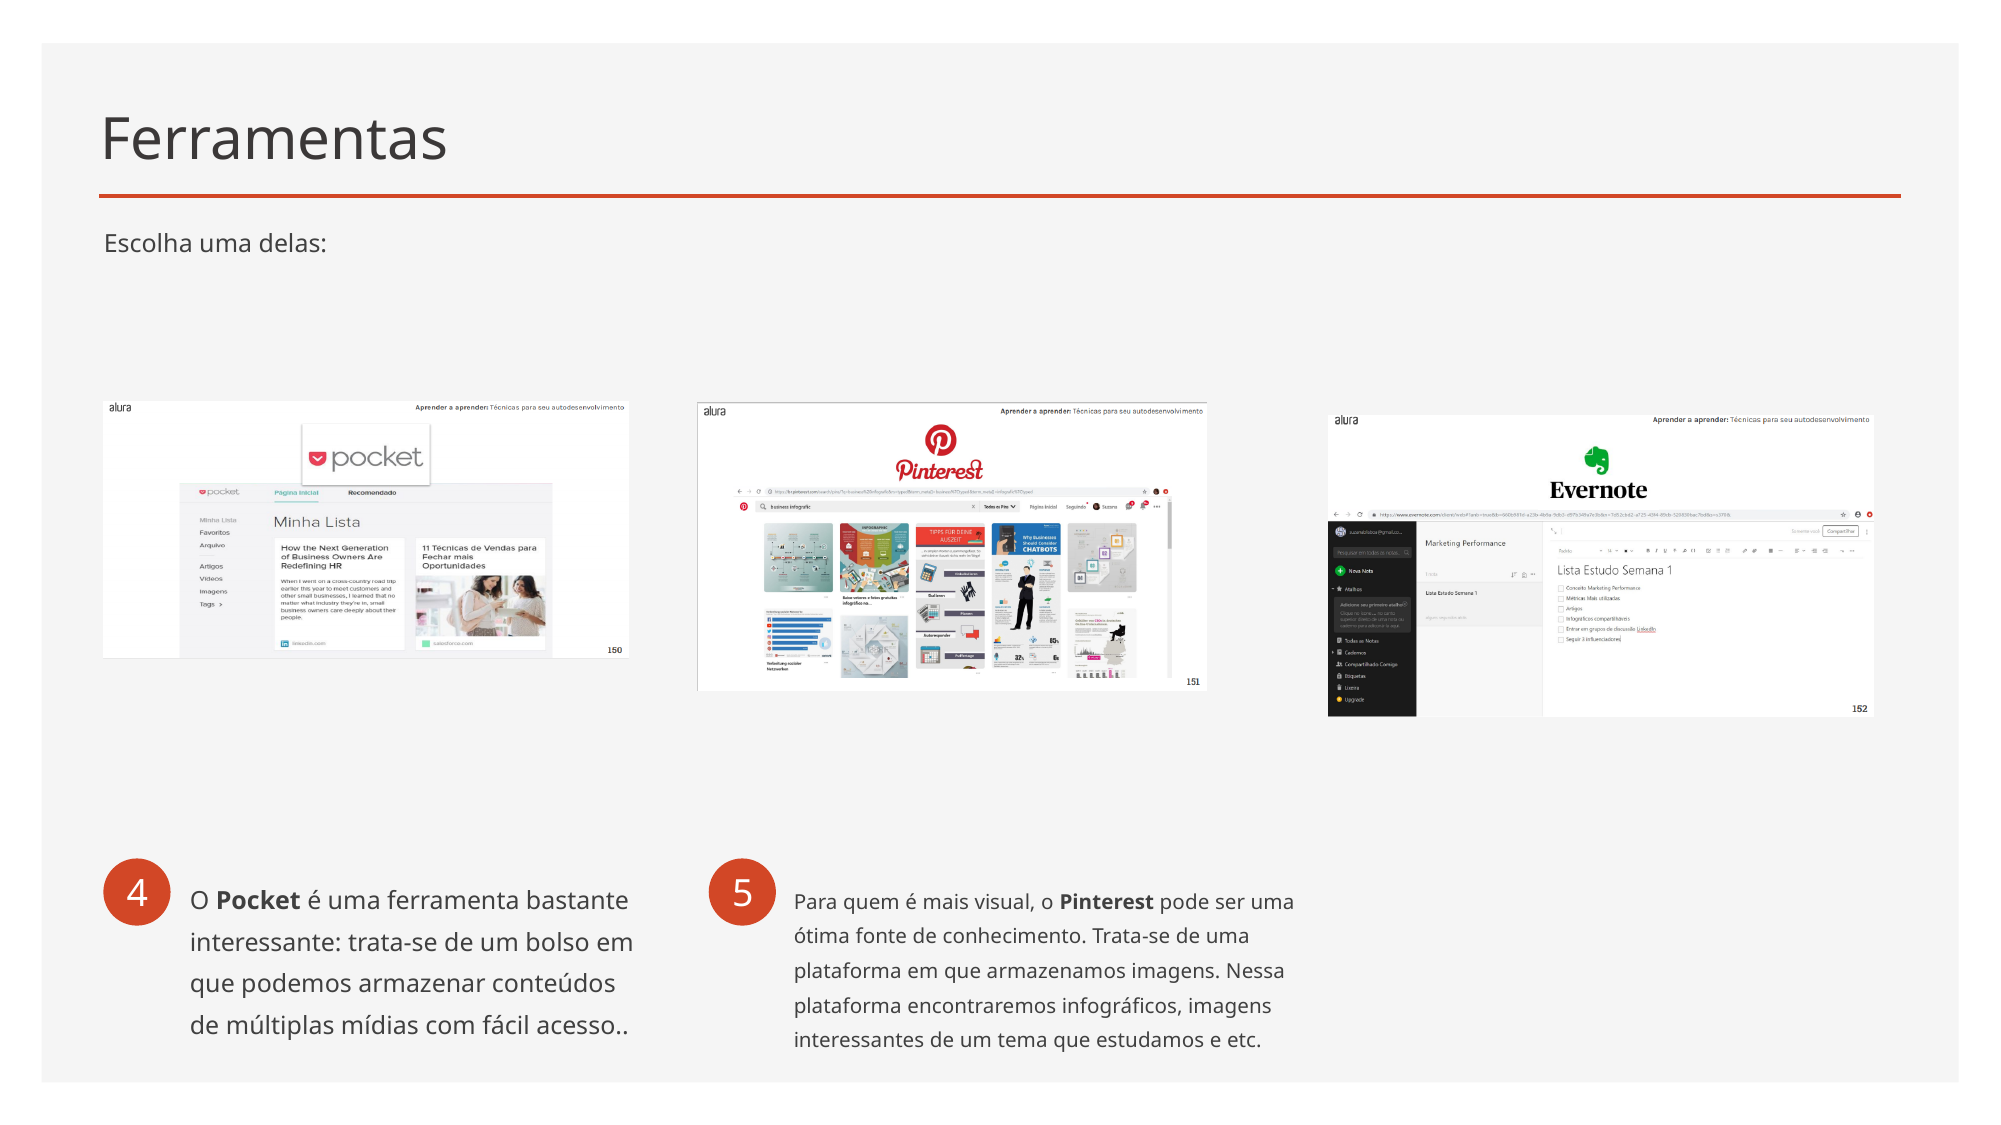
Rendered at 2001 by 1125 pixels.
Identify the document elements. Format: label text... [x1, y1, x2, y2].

title Ferramentas [85, 73, 1214, 179]
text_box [91, 858, 184, 926]
picture [103, 401, 629, 659]
picture [1328, 415, 1874, 717]
text_box Escolha uma delas: [88, 212, 1089, 416]
text_box O Pocket é uma ferramenta bastante interessante: trata-se de um bolso em que podemos armazenar conteúdos de múltiplas mídias com fácil acesso.. [174, 865, 654, 1079]
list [696, 402, 1207, 691]
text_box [696, 858, 789, 926]
text_box Para quem é mais visual, o Pinterest pode ser uma ótima fonte de conhecimento. Trata-se de uma plataforma em que armazenamos imagens. Nessa plataforma encontraremos infográficos, imagens interessantes de um tema que estudamos e etc. [778, 871, 1315, 1096]
